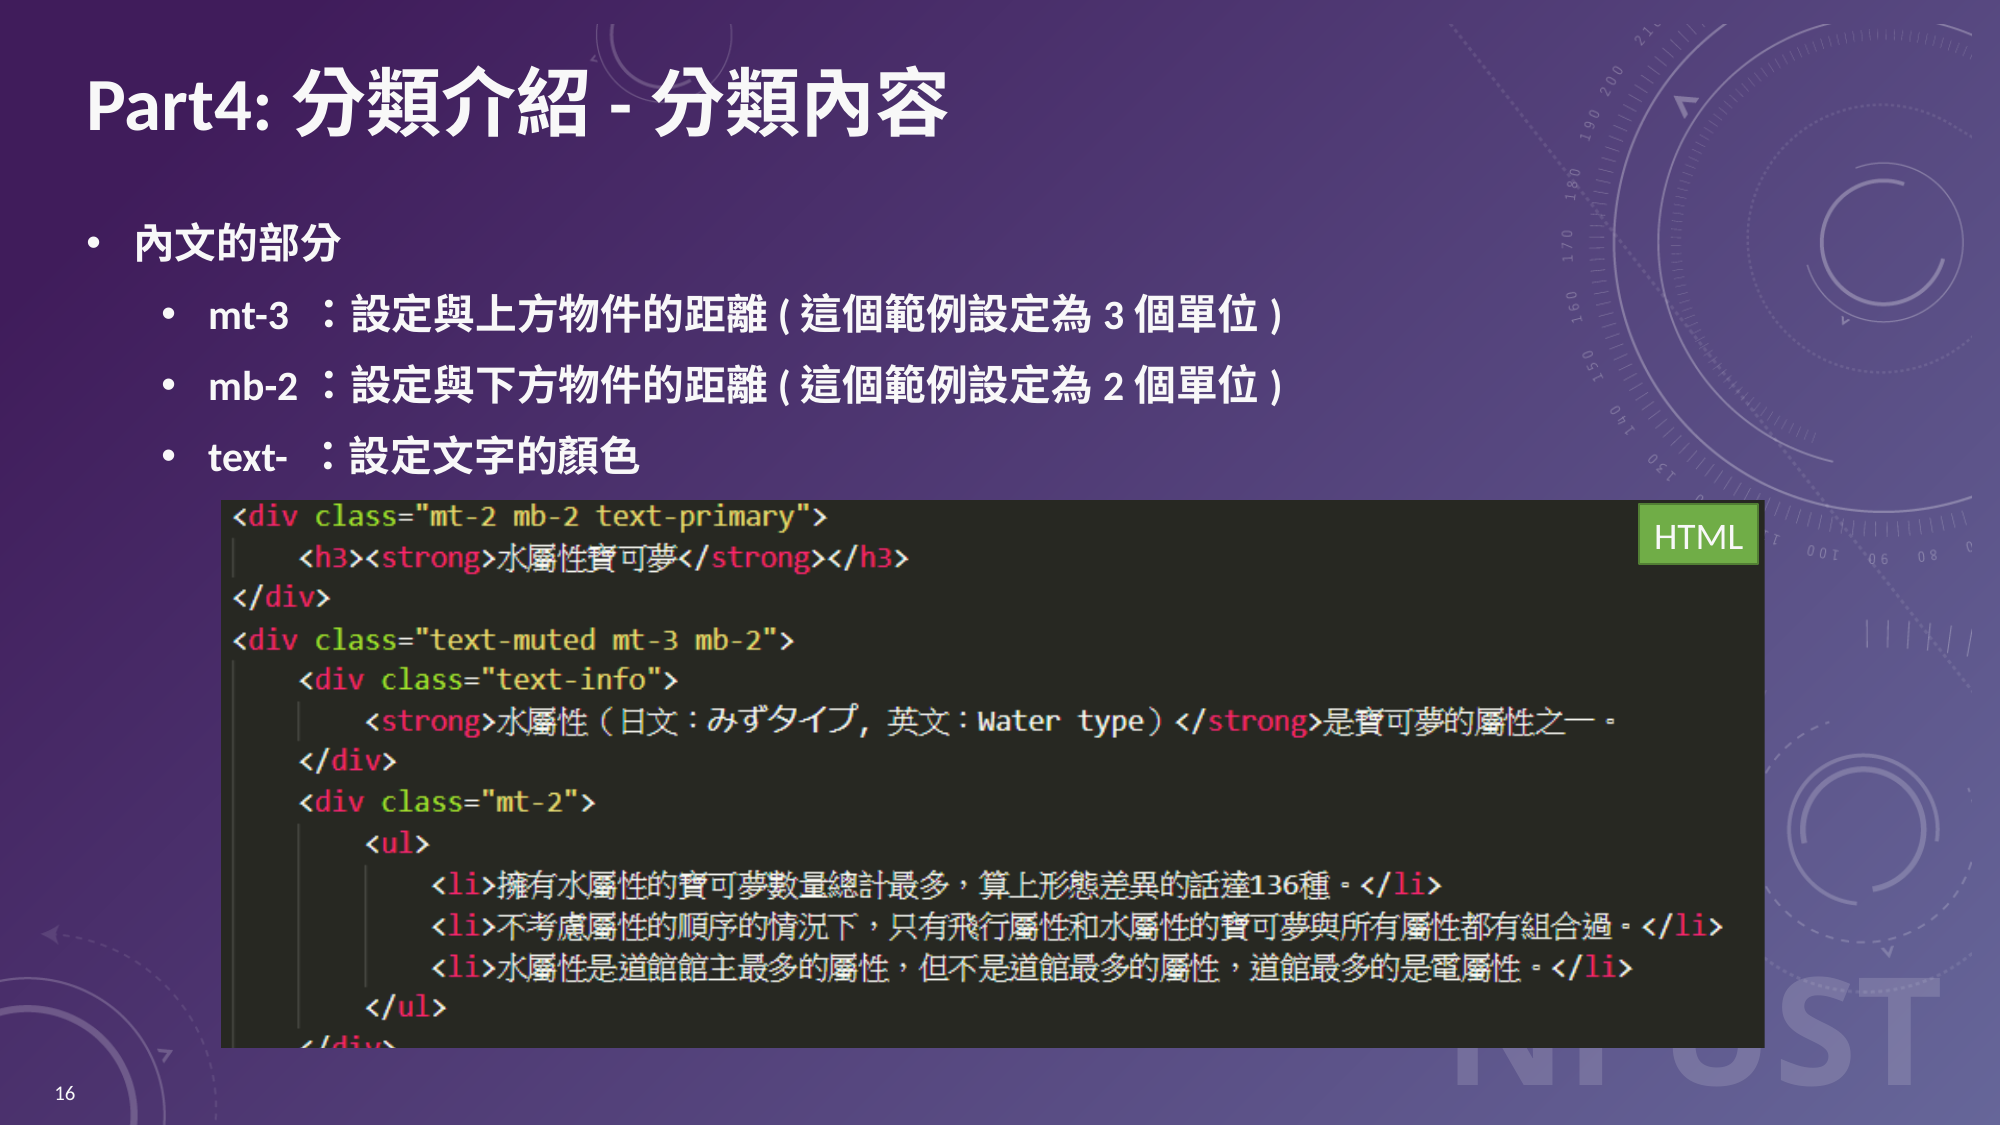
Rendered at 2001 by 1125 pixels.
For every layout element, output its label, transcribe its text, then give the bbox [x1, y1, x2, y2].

picture [0, 24, 1972, 1125]
slide_number 16 [0, 1060, 91, 1123]
list 內文的部分 mt-3 ：設定與上方物件的距離(這個範例設定為3個單位) mb-2：設定與下方物件的距離(這個範例設定為2個單位) text- ：設定文字的顏色 [71, 209, 1909, 1034]
title Part4:分類介紹-分類內容 [71, 24, 1909, 177]
